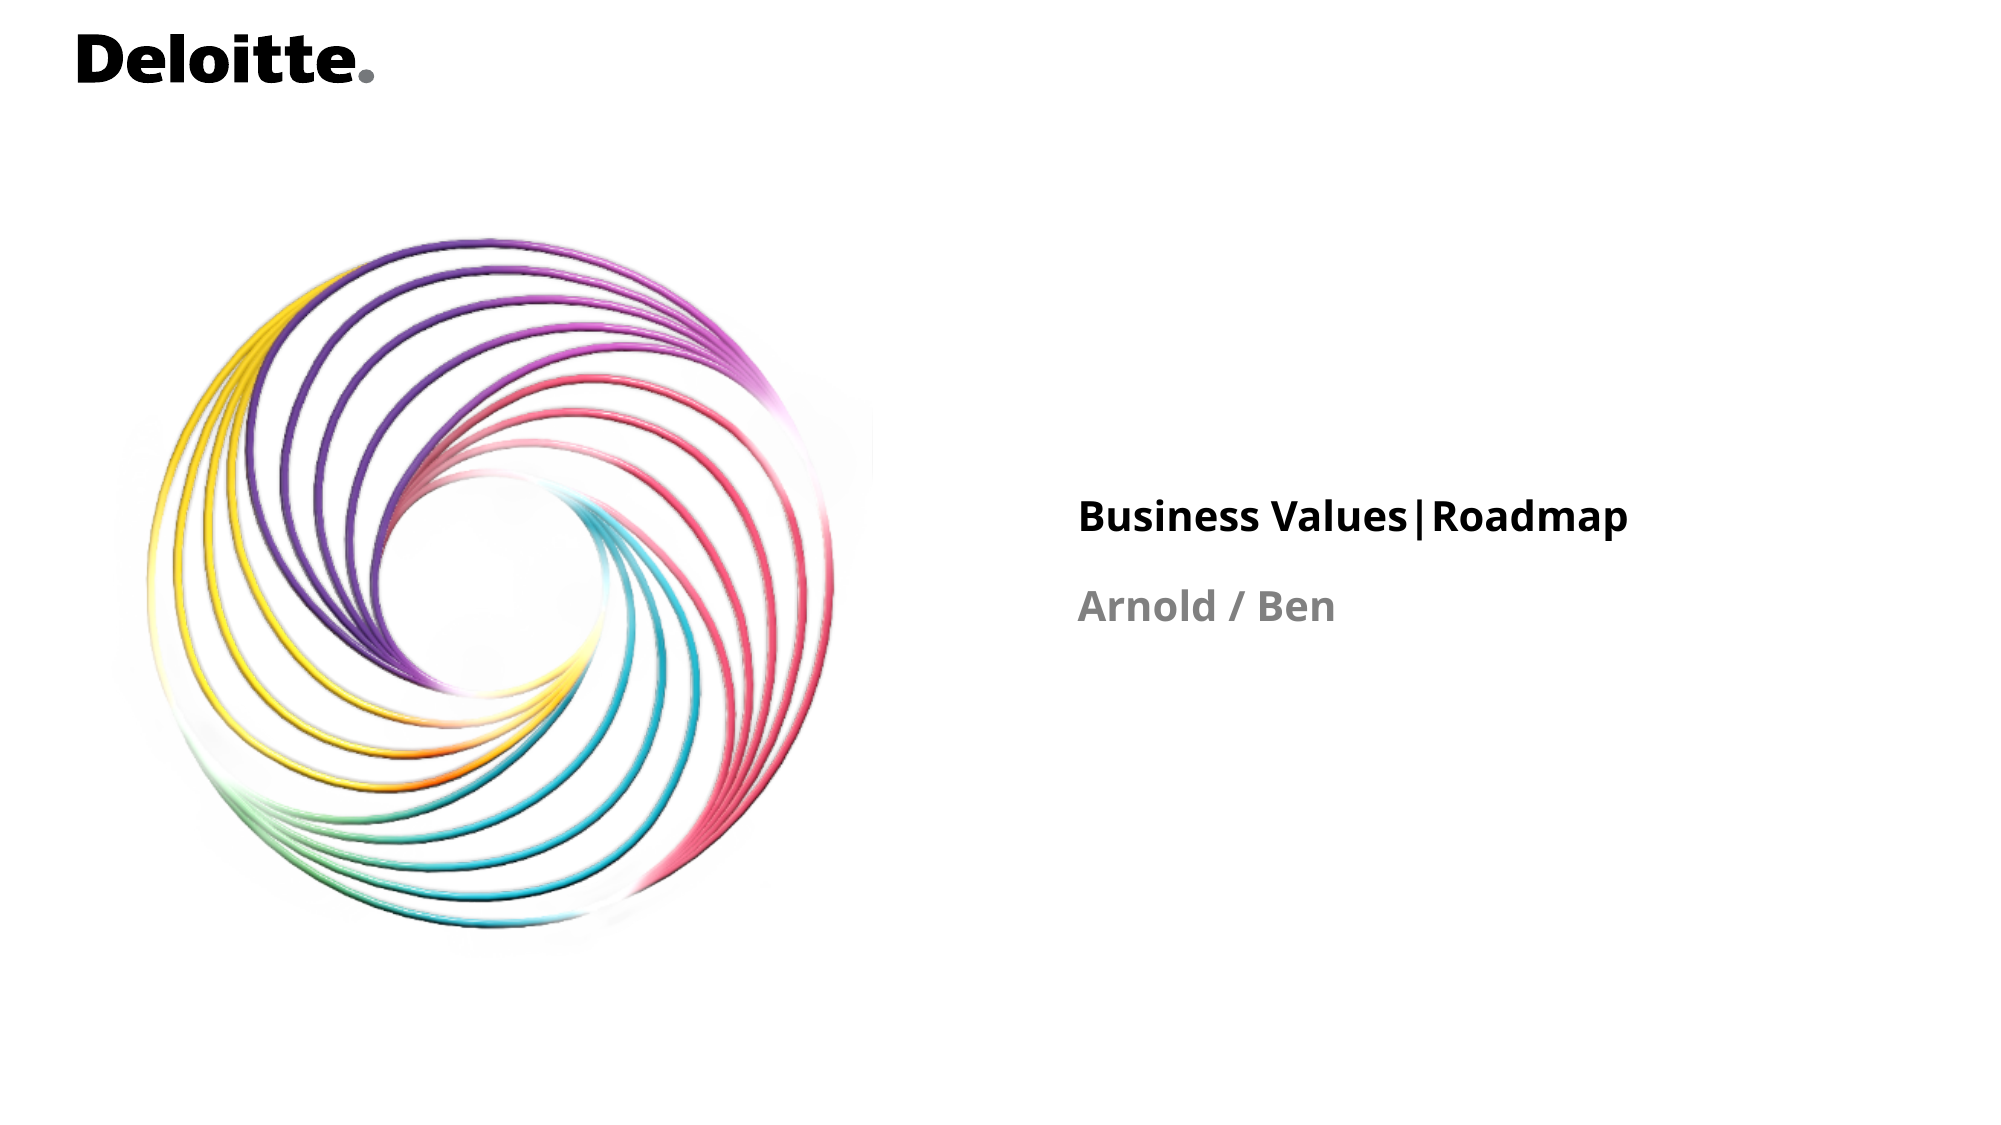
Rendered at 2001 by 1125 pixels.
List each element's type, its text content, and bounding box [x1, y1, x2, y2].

picture [57, 150, 924, 1017]
subtitle Business Values|Roadmap Arnold / Ben [1066, 396, 1684, 729]
